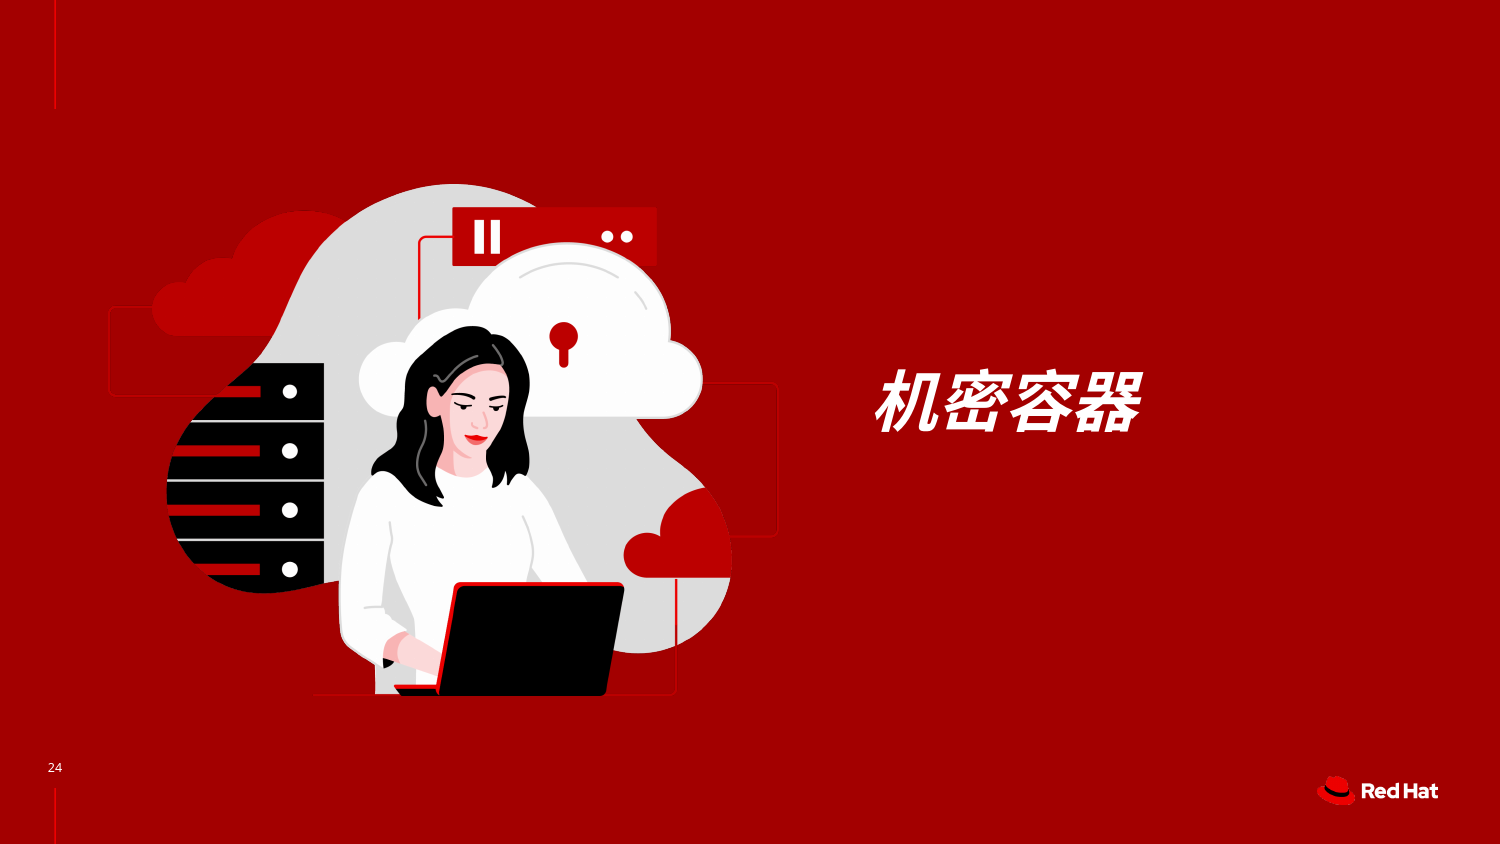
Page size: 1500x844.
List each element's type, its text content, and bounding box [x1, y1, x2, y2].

picture [1317, 776, 1438, 805]
slide_number ‹#› [10, 759, 101, 777]
picture [107, 183, 779, 697]
text_box 机密容器 [870, 360, 1421, 545]
